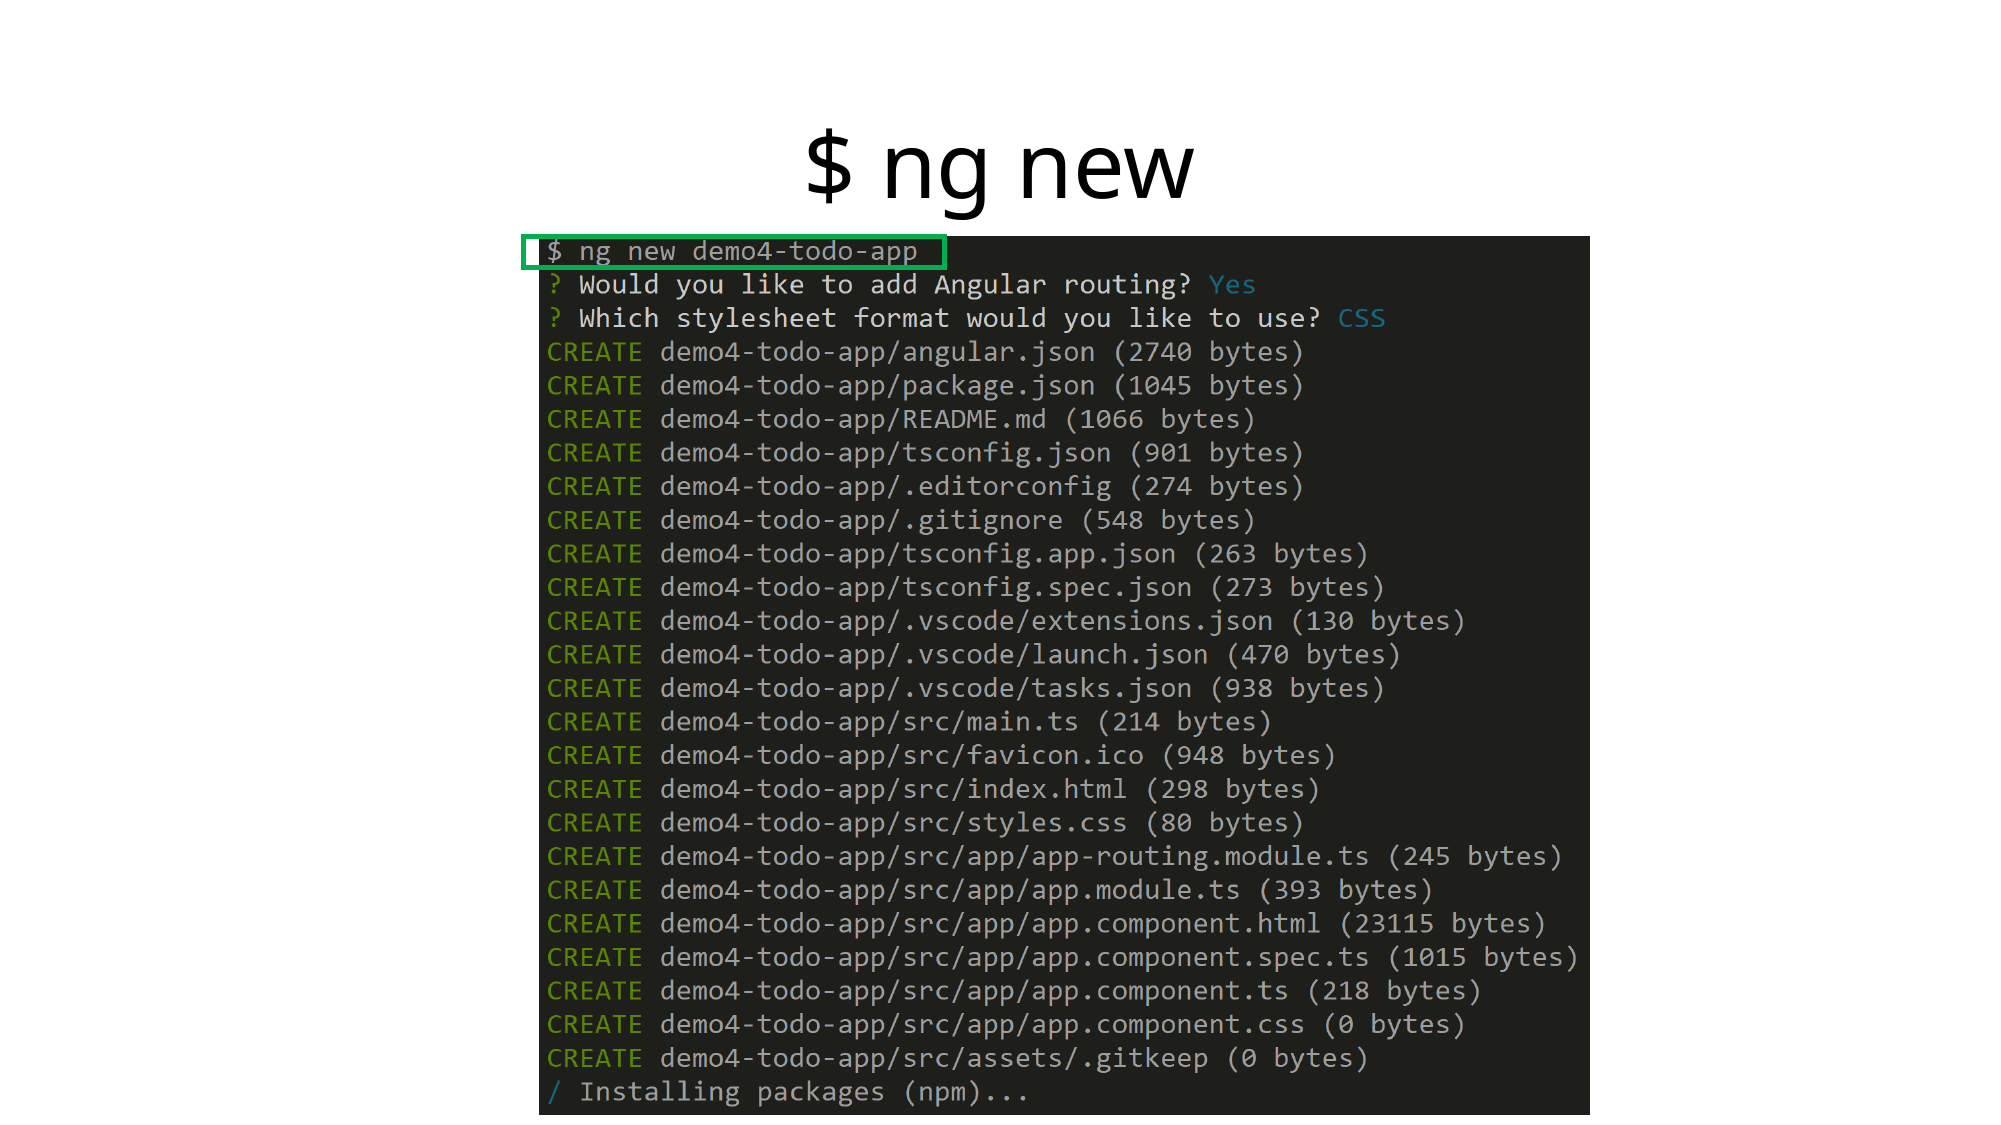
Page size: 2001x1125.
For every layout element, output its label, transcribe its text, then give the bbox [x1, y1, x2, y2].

text_box [522, 235, 946, 269]
title $ ng new [137, 59, 1863, 278]
picture [539, 236, 1590, 1115]
